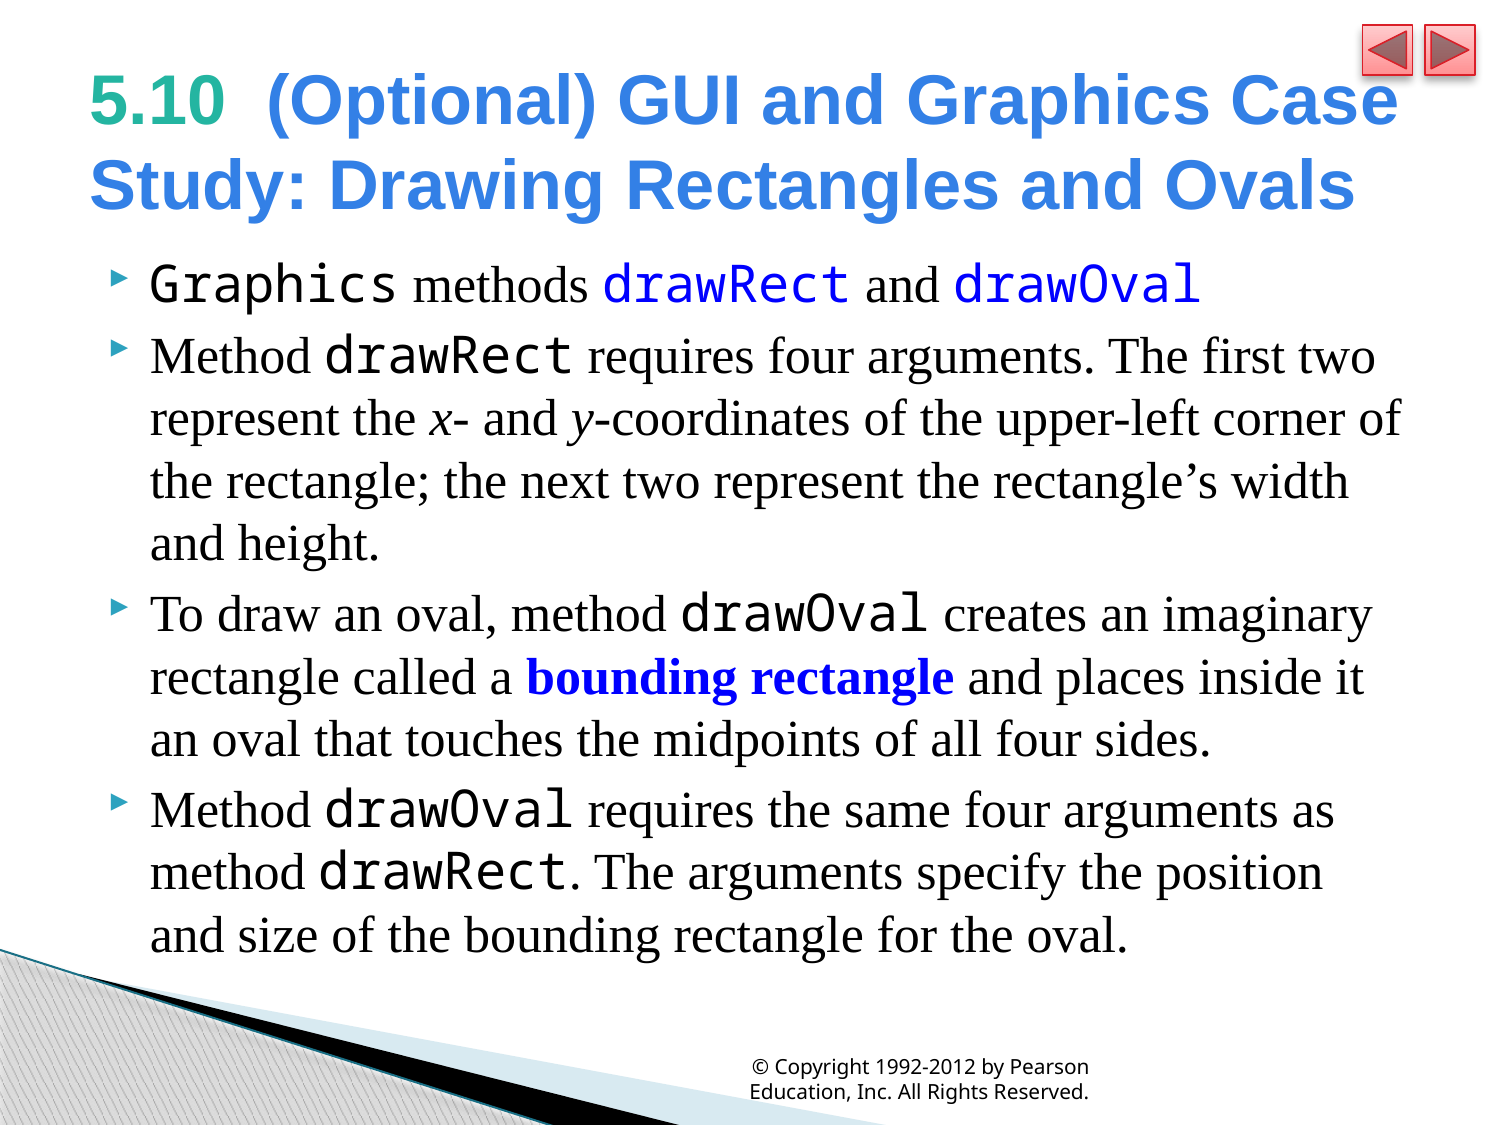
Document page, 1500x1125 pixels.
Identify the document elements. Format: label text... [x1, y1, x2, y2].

title 5.10 (Optional) GUI and Graphics Case Study: Drawing Rectangles and Ovals [75, 45, 1425, 233]
footer © Copyright 1992-2012 by Pearson Education, Inc. All Rights Reserved. [650, 1051, 1105, 1112]
list Graphics methods drawRect and drawOval Method drawRect requires four arguments. The first two represent the x- and y-coordinates of the upper-left corner of the rectangle; the next two represent the rectangle’s width and height. To draw an oval, method drawOval creates an imaginary rectangle called a bounding rectangle and places inside it an oval that touches the midpoints of all four sides. Method drawOval requires the same four arguments as method drawRect. The arguments specify the position and size of the bounding rectangle for the oval. [75, 242, 1425, 986]
